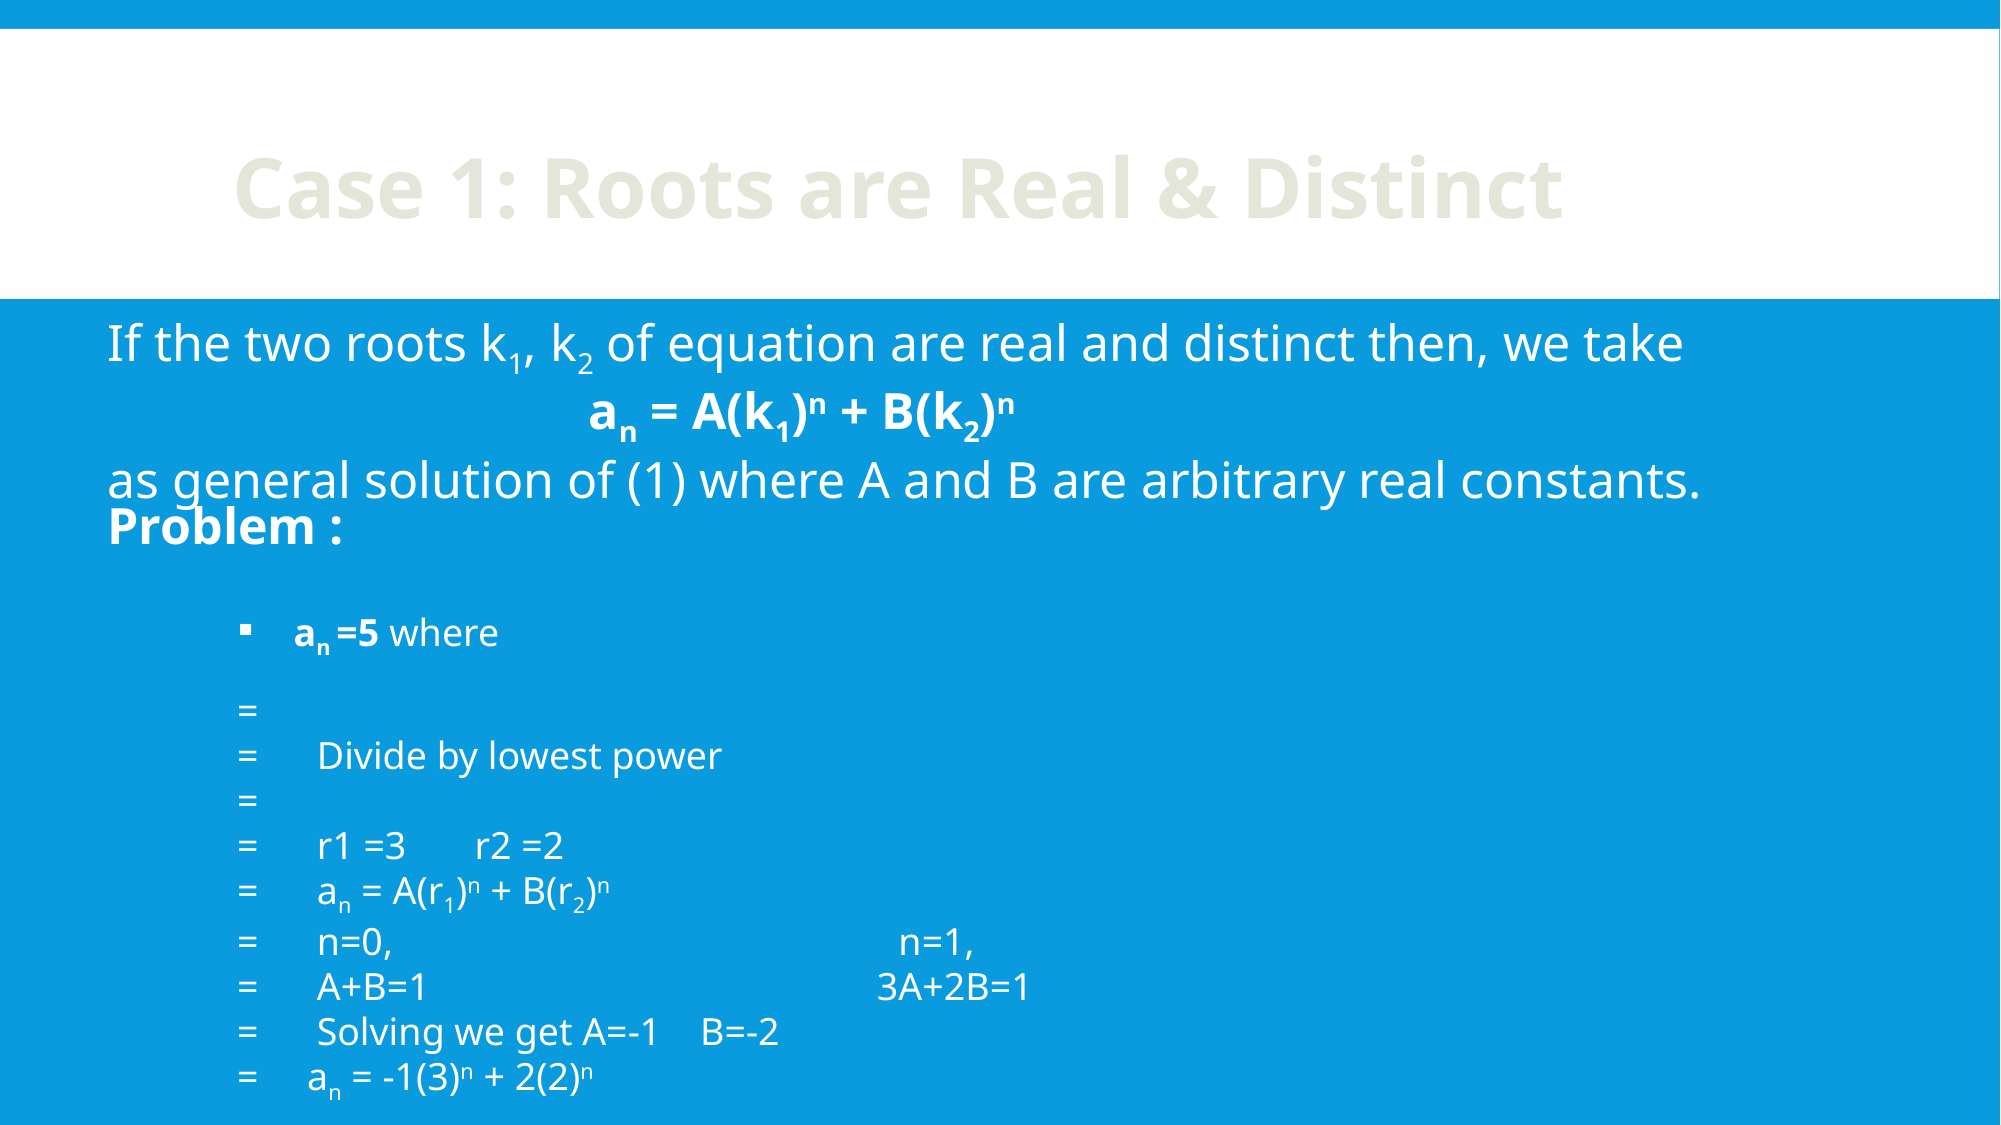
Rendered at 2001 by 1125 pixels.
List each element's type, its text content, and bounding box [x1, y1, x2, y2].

text_box Case 1: Roots are Real & Distinct [76, 127, 1744, 243]
text_box If the two roots k1, k2 of equation are real and distinct then, we take an = A(k1)n + B(k2)n as general solution of (1) where A and B are arbitrary real constants. [92, 304, 1791, 576]
text_box Problem : [92, 486, 707, 562]
